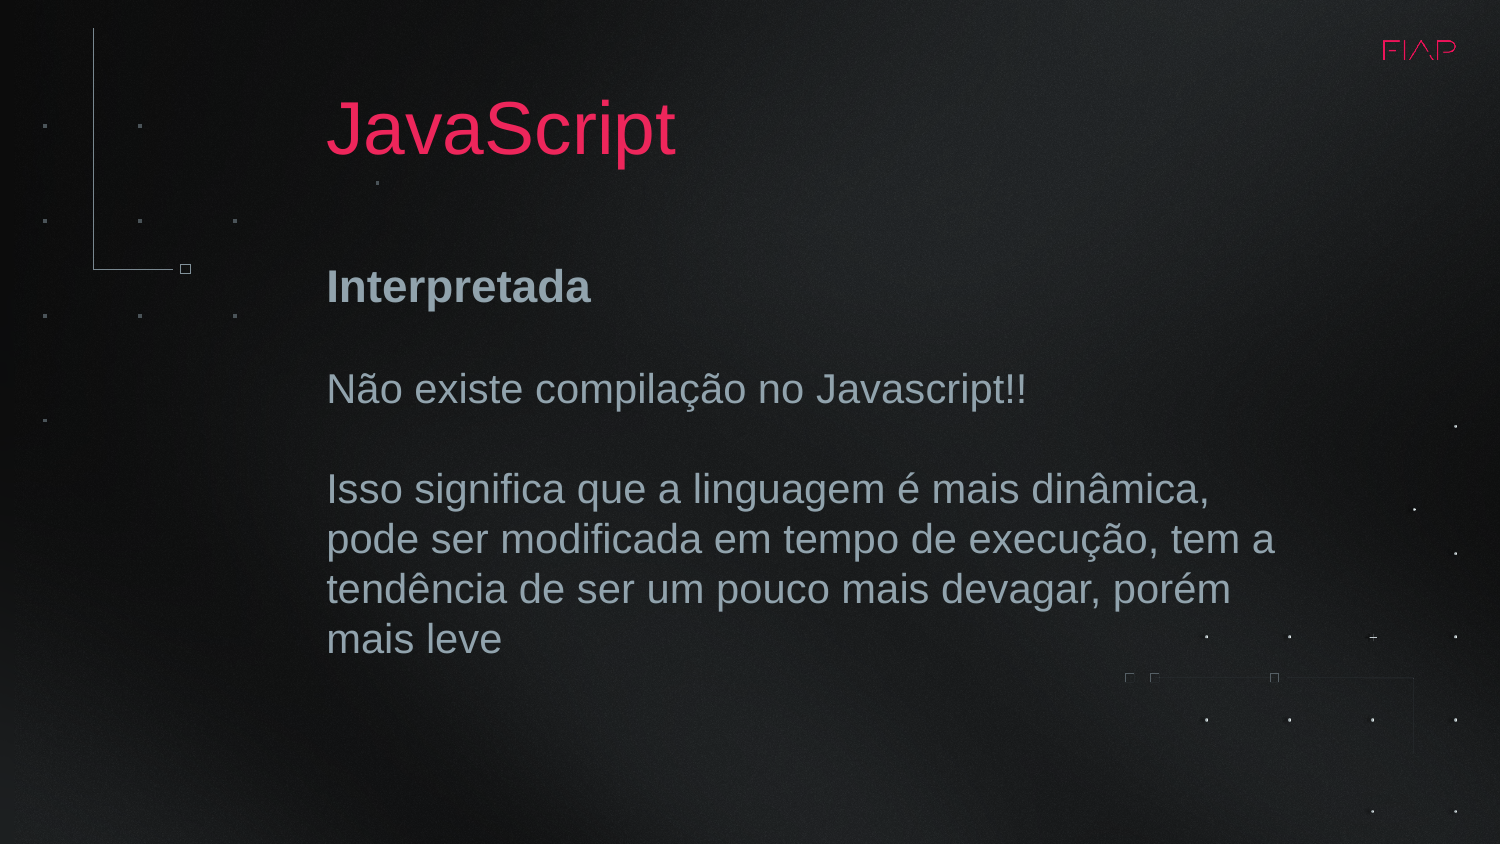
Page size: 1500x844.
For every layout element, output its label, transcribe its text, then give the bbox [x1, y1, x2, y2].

picture [0, 0, 1500, 844]
text_box Interpretada Não existe compilação no Javascript!! Isso significa que a linguagem é mais dinâmica, pode ser modificada em tempo de execução, tem a tendência de ser um pouco mais devagar, porém mais leve [311, 249, 1292, 670]
text_box JavaScript [383, 72, 1126, 177]
